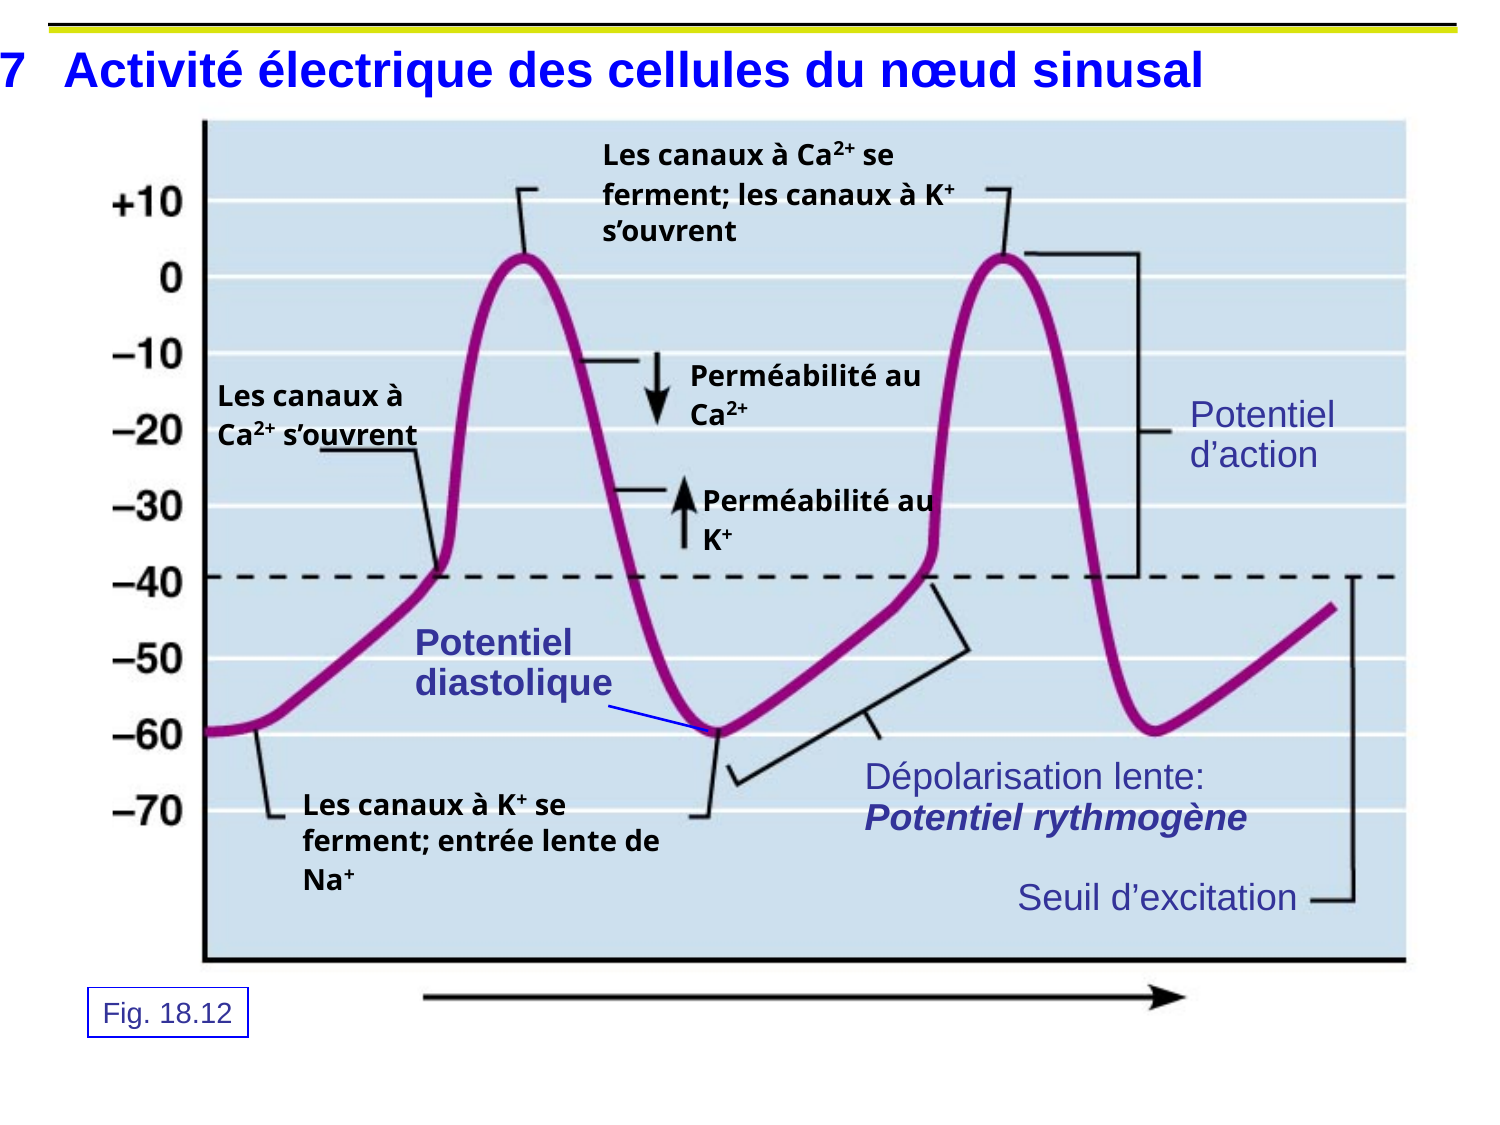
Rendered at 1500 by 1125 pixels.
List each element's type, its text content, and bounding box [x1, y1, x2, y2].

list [112, 74, 1451, 1020]
text_box 6.2.7 Activité électrique des cellules du nœud sinusal [0, 30, 1500, 105]
text_box Fig. 18.12 [87, 987, 248, 1038]
